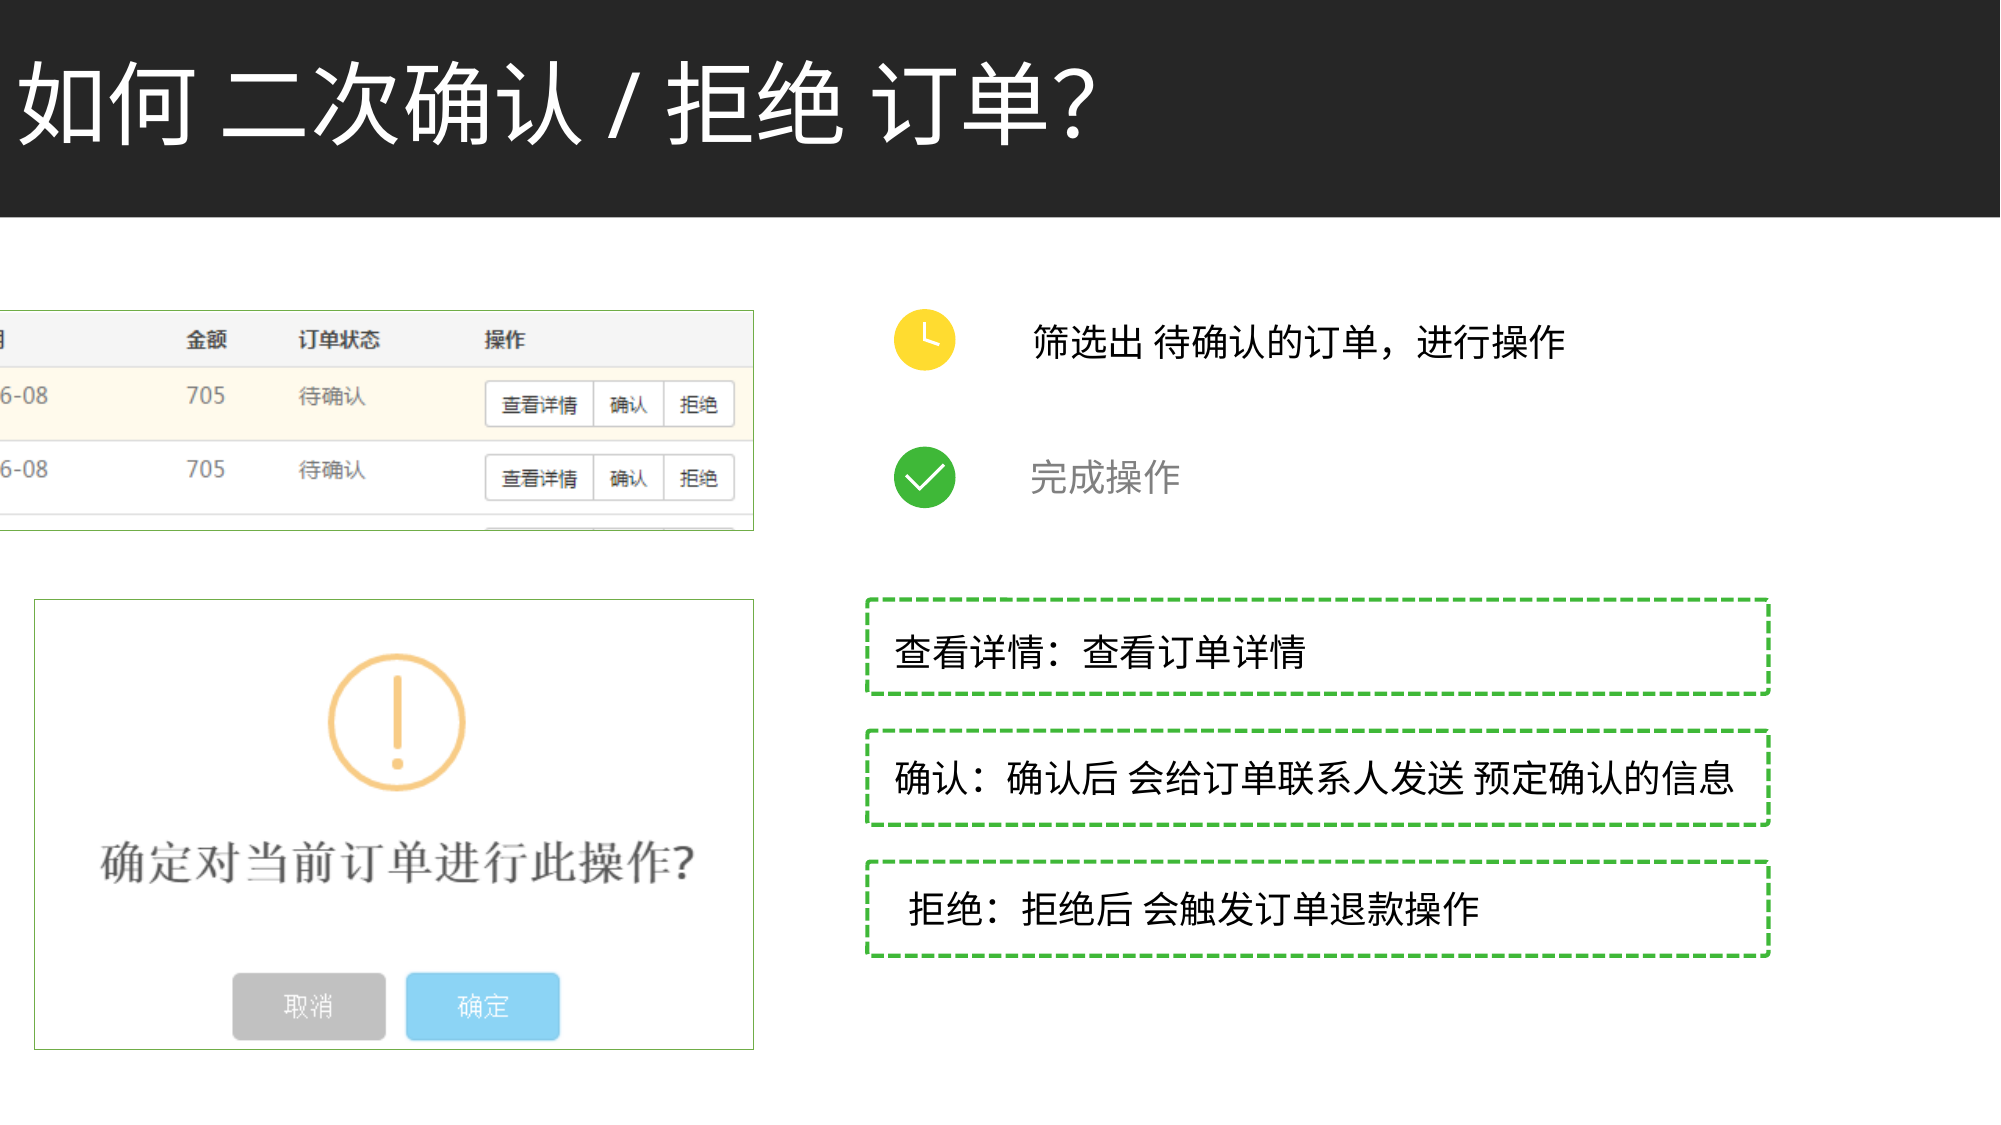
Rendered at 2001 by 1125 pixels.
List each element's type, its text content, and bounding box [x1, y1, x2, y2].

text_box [894, 309, 956, 371]
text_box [894, 446, 956, 509]
text_box 查看详情：查看订单详情 [879, 621, 1445, 681]
picture [34, 599, 754, 1050]
text_box 确认：确认后 会给订单联系人发送 预定确认的信息 [879, 747, 1769, 808]
text_box [866, 729, 1770, 826]
text_box [866, 598, 1770, 695]
title 如何 二次确认/拒绝 订单？ [0, 0, 2000, 218]
picture [0, 310, 754, 531]
text_box 拒绝：拒绝后 会触发订单退款操作 [894, 879, 1690, 939]
text_box 完成操作 [1016, 446, 1196, 507]
text_box 筛选出 待确认的订单，进行操作 [1017, 311, 1582, 372]
text_box [866, 860, 1770, 957]
